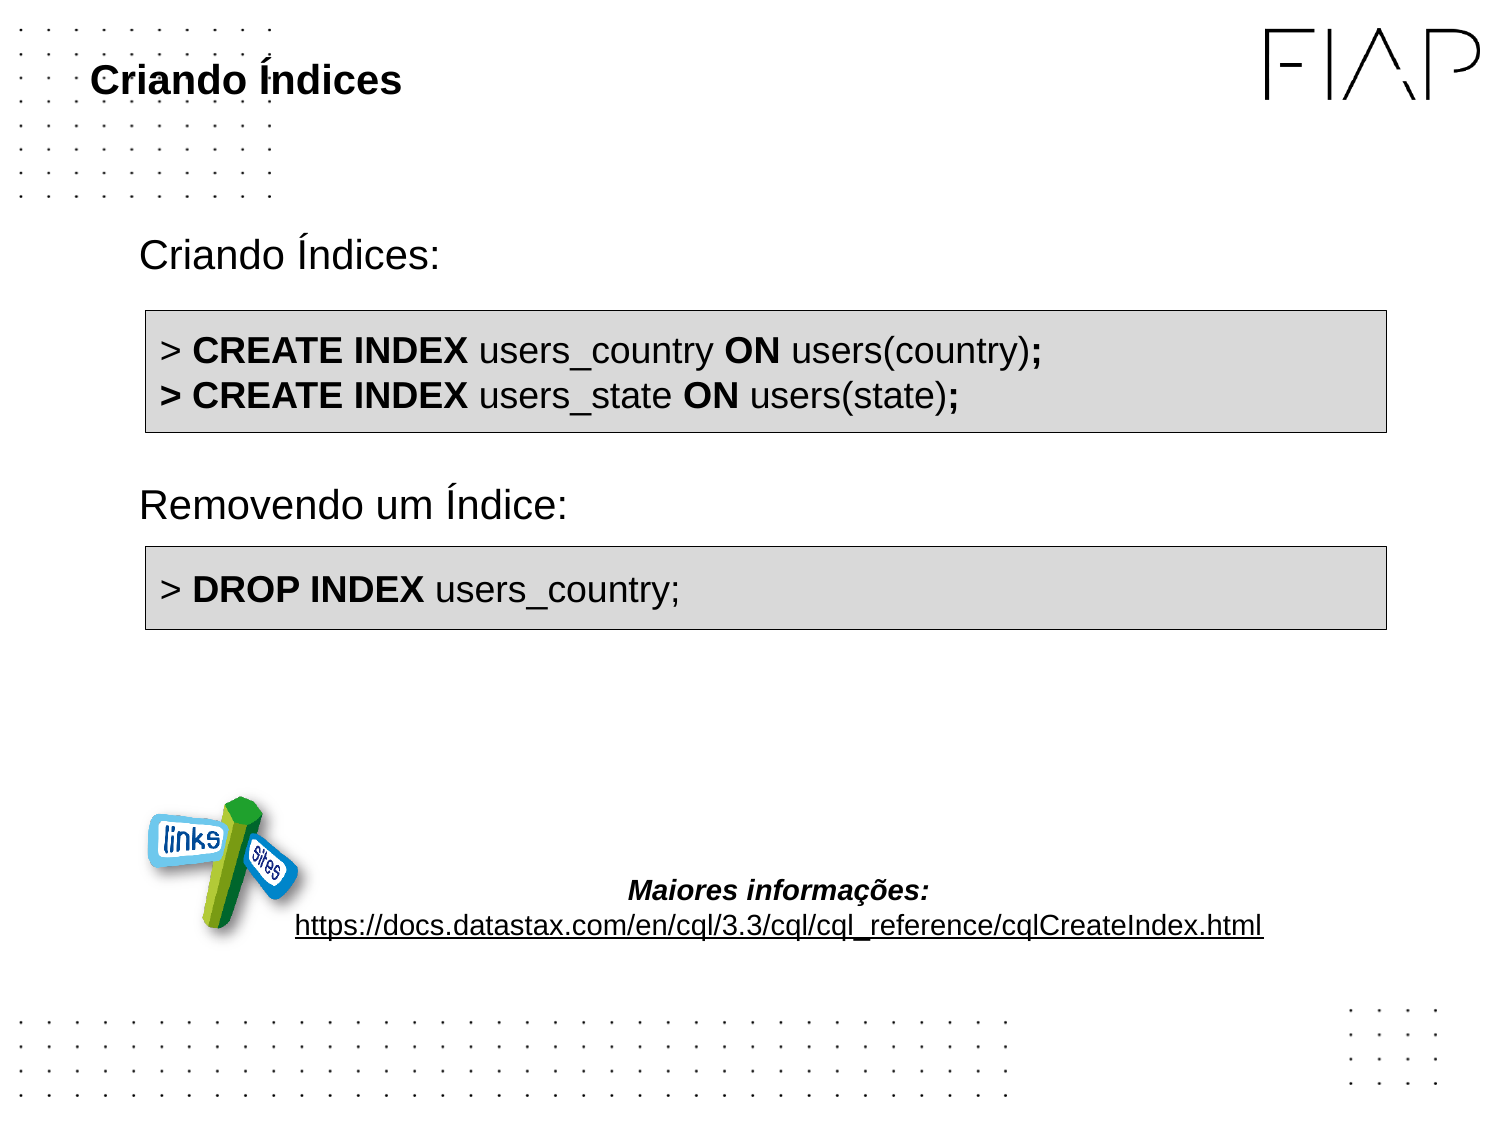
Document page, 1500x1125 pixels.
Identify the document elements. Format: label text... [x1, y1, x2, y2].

picture [19, 1019, 1007, 1097]
picture [19, 28, 271, 198]
text_box > DROP INDEX users_country; [143, 544, 1388, 631]
text_box Criando Índices: Removendo um Índice: [123, 233, 1327, 783]
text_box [123, 783, 1443, 954]
picture [1344, 1007, 1437, 1085]
title Criando Índices [75, 45, 1425, 233]
text_box > CREATE INDEX users_country ON users(country); > CREATE INDEX users_state ON users(state); [143, 308, 1388, 435]
picture [1265, 28, 1480, 100]
